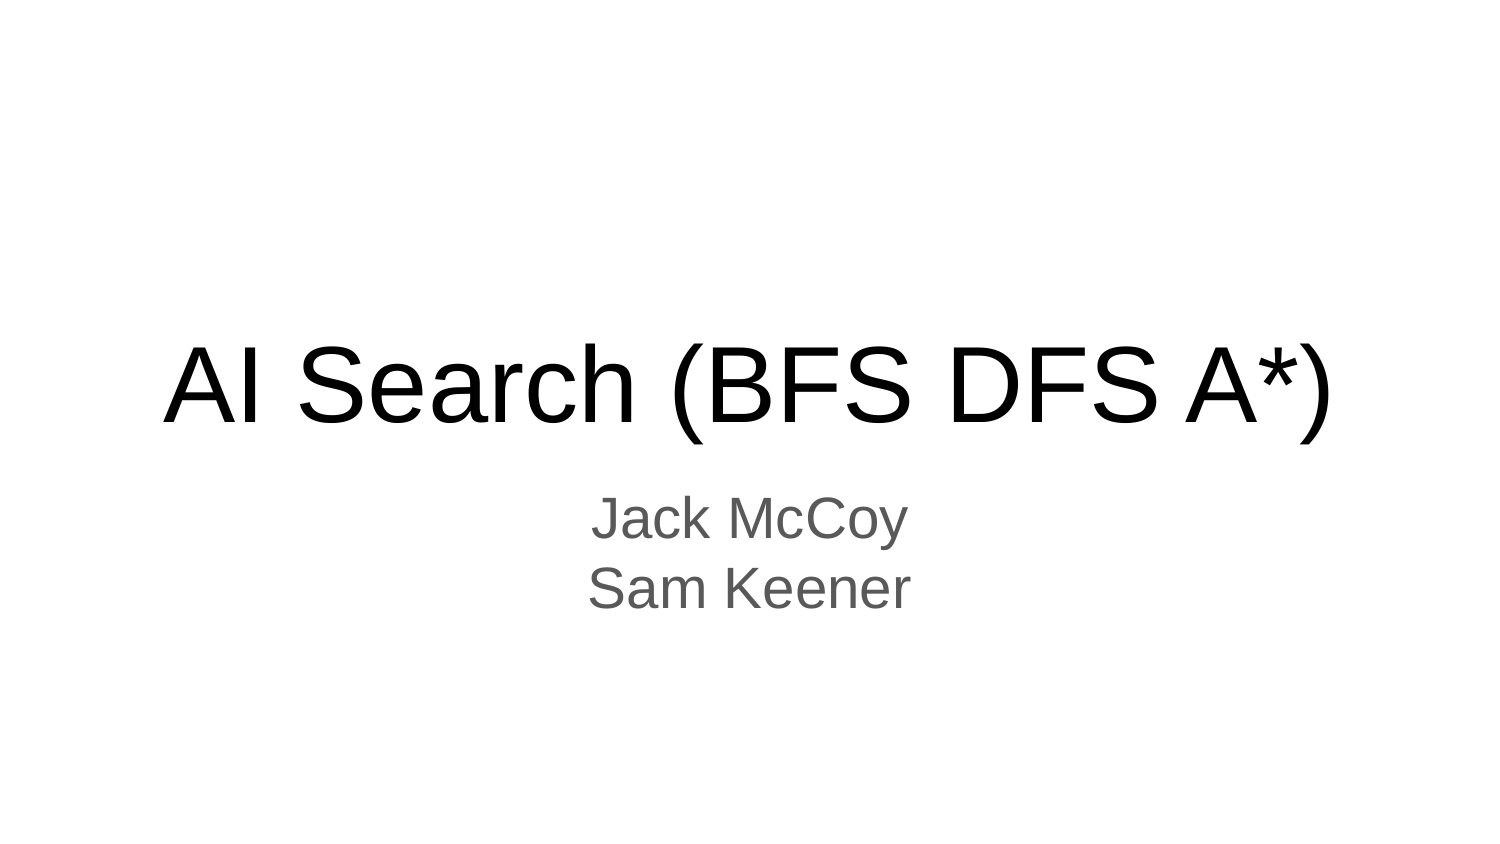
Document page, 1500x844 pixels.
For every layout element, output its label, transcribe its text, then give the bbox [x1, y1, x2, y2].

title AI Search (BFS DFS A*) [51, 122, 1449, 459]
subtitle Jack McCoy Sam Keener [51, 464, 1449, 595]
